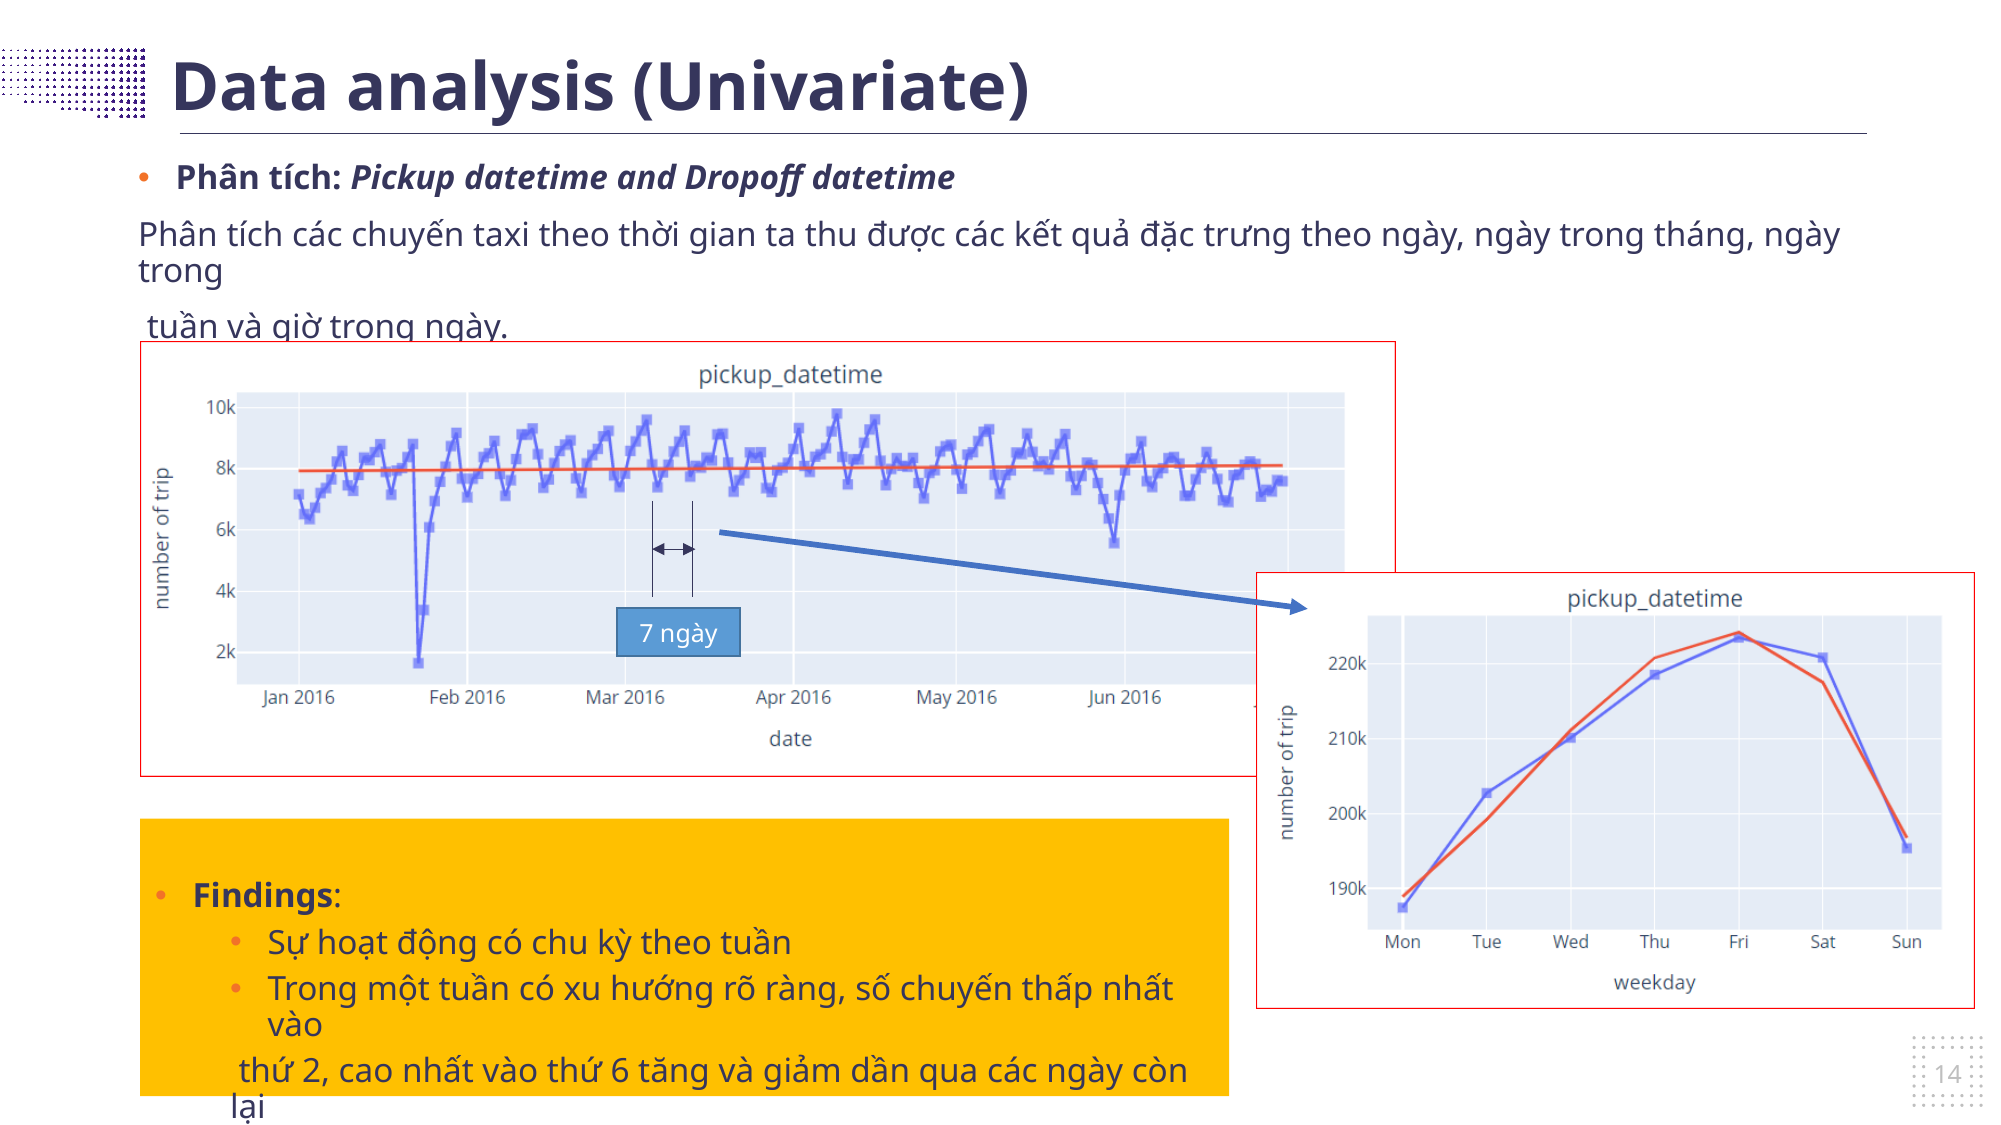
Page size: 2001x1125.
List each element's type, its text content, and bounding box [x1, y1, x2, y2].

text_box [719, 532, 1308, 609]
text_box Findings: Sự hoạt động có chu kỳ theo tuần Trong một tuần có xu hướng rõ ràng, số chuyến thấp nhất vào thứ 2, cao nhất vào thứ 6 tăng và giảm dần qua các ngày còn lại [140, 818, 1230, 1097]
list Data analysis (Univariate) [155, 45, 1872, 153]
text_box Phân tích: Pickup datetime and Dropoff datetime Phân tích các chuyến taxi theo thời gian ta thu được các kết quả đặc trưng theo ngày, ngày trong tháng, ngày trong tuần và giờ trong ngày. [123, 153, 1892, 319]
picture [140, 341, 1975, 1009]
slide_number 14 [1915, 1050, 1980, 1097]
